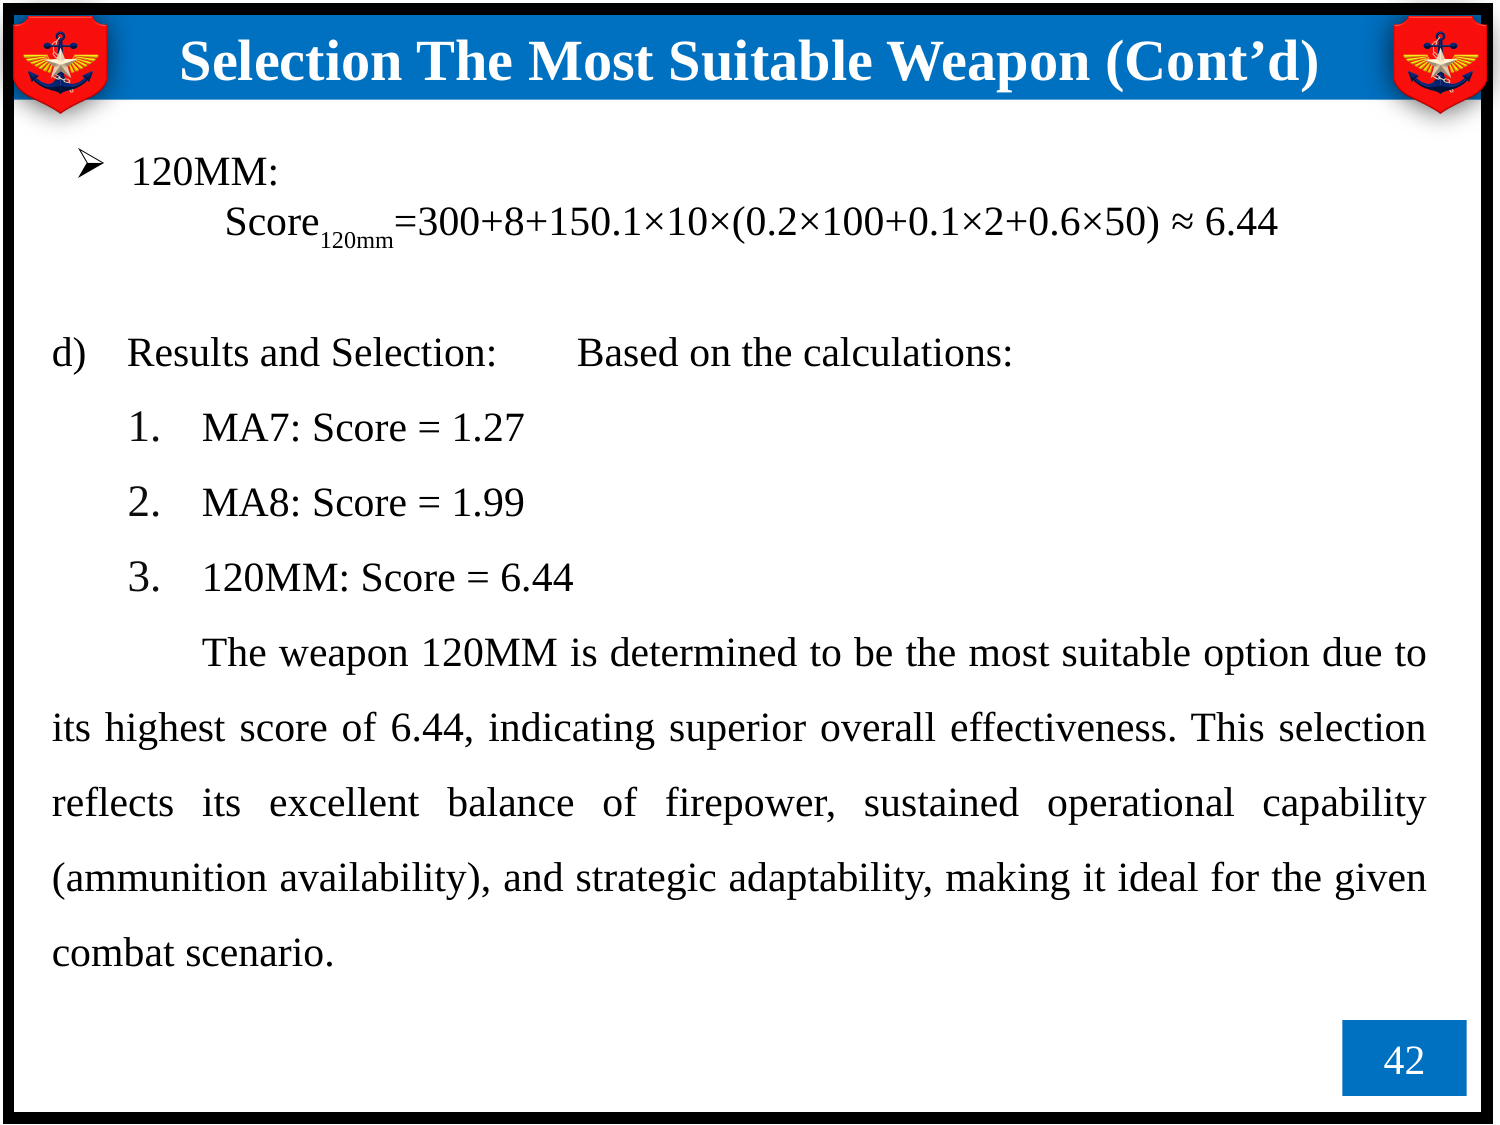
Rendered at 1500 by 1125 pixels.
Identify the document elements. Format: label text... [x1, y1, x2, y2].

slide_number 42 [1342, 1020, 1467, 1096]
text_box [7, 8, 1488, 1119]
picture [12, 16, 107, 114]
picture [1393, 16, 1487, 114]
text_box Results and Selection: Based on the calculations: MA7: Score = 1.27 MA8: Score = 1.99 120MM: Score = 6.44 The weapon 120MM is determined to be the most suitable option due to its highest score of 6.44, indicating superior overall effectiveness. This selection reflects its excellent balance of firepower, sustained operational capability (ammunition availability), and strategic adaptability, making it ideal for the given combat scenario. [37, 292, 1445, 983]
text_box 120MM: Score120mm=300+8+150.1×10×(0.2×100+0.1×2+0.6×50) ≈ 6.44 [59, 136, 1394, 261]
